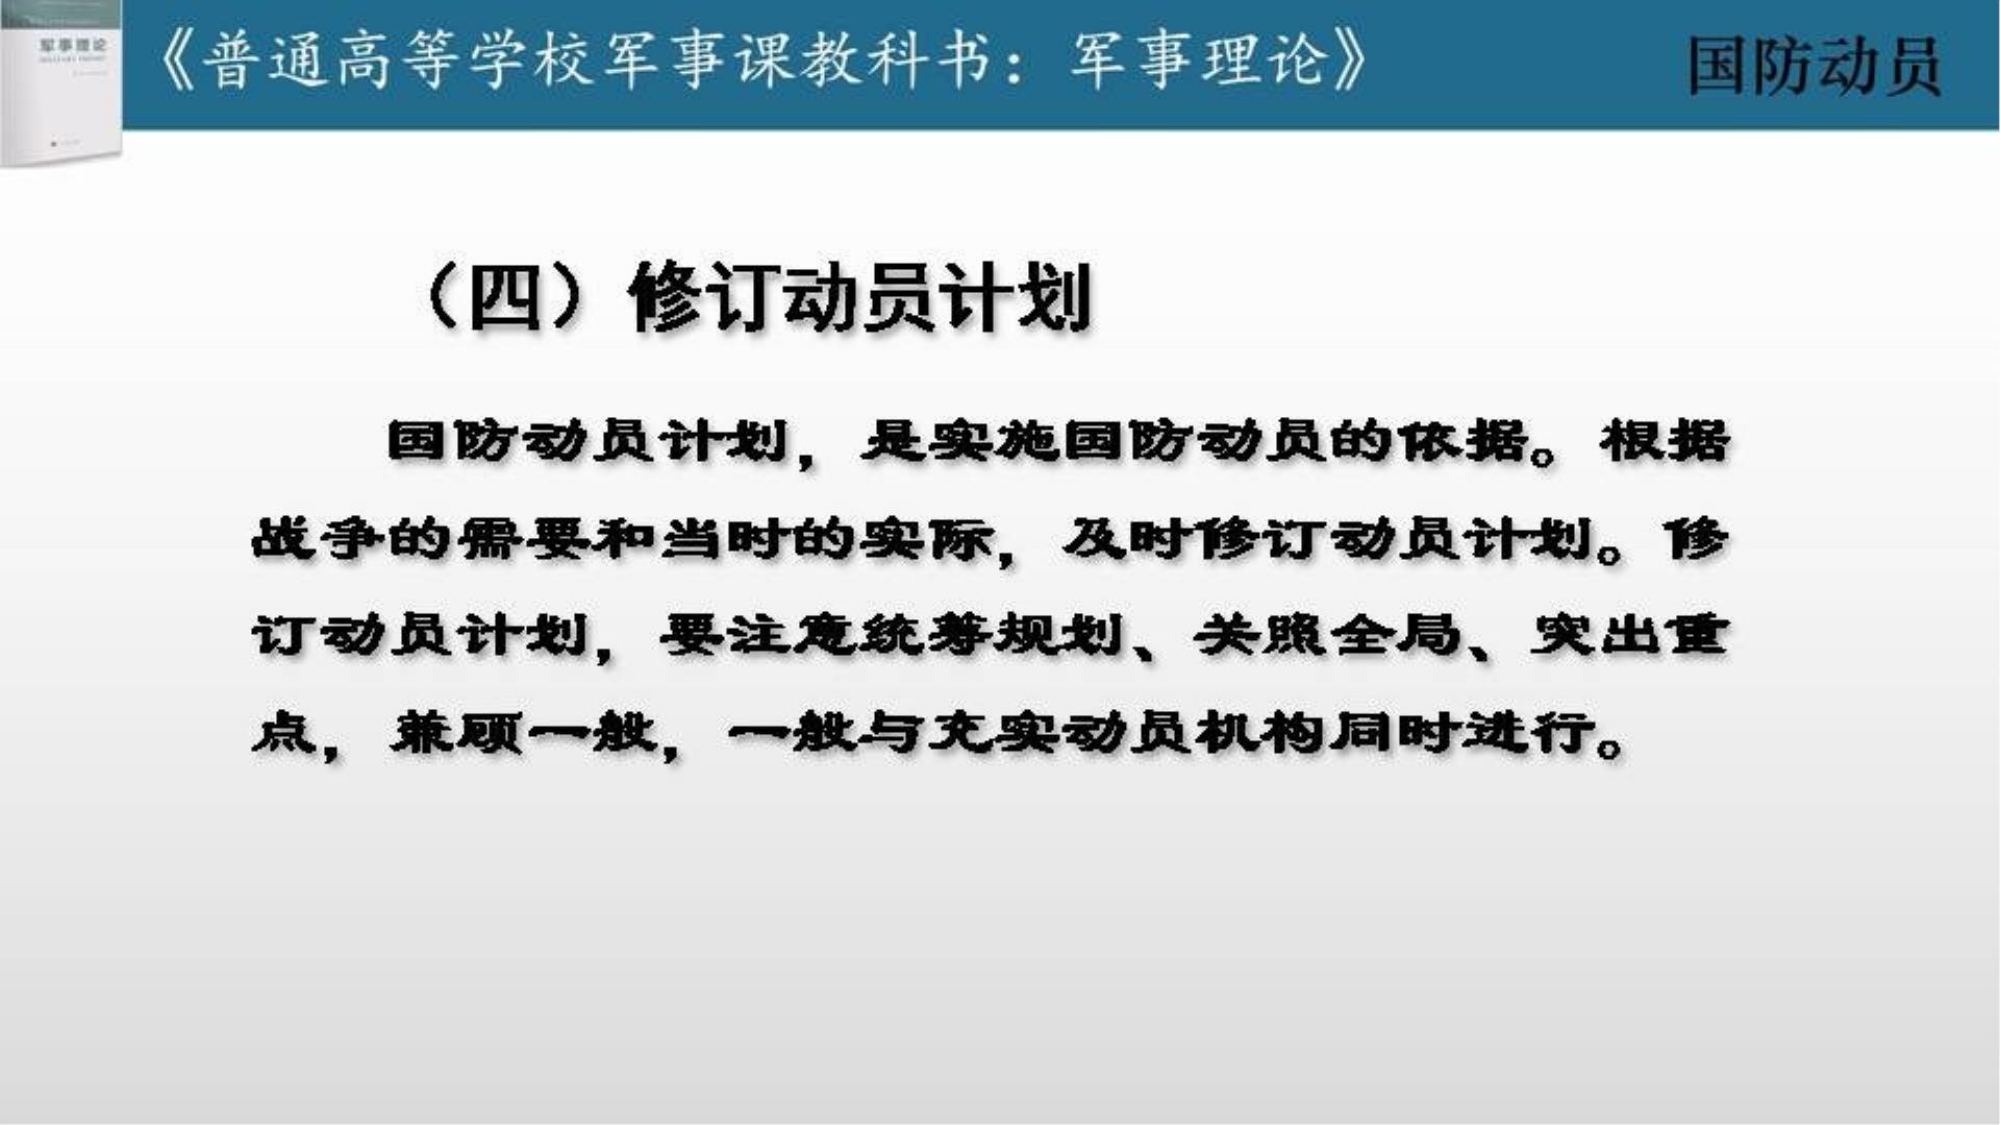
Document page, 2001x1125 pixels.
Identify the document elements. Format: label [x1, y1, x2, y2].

text_box [0, 0, 2000, 1125]
